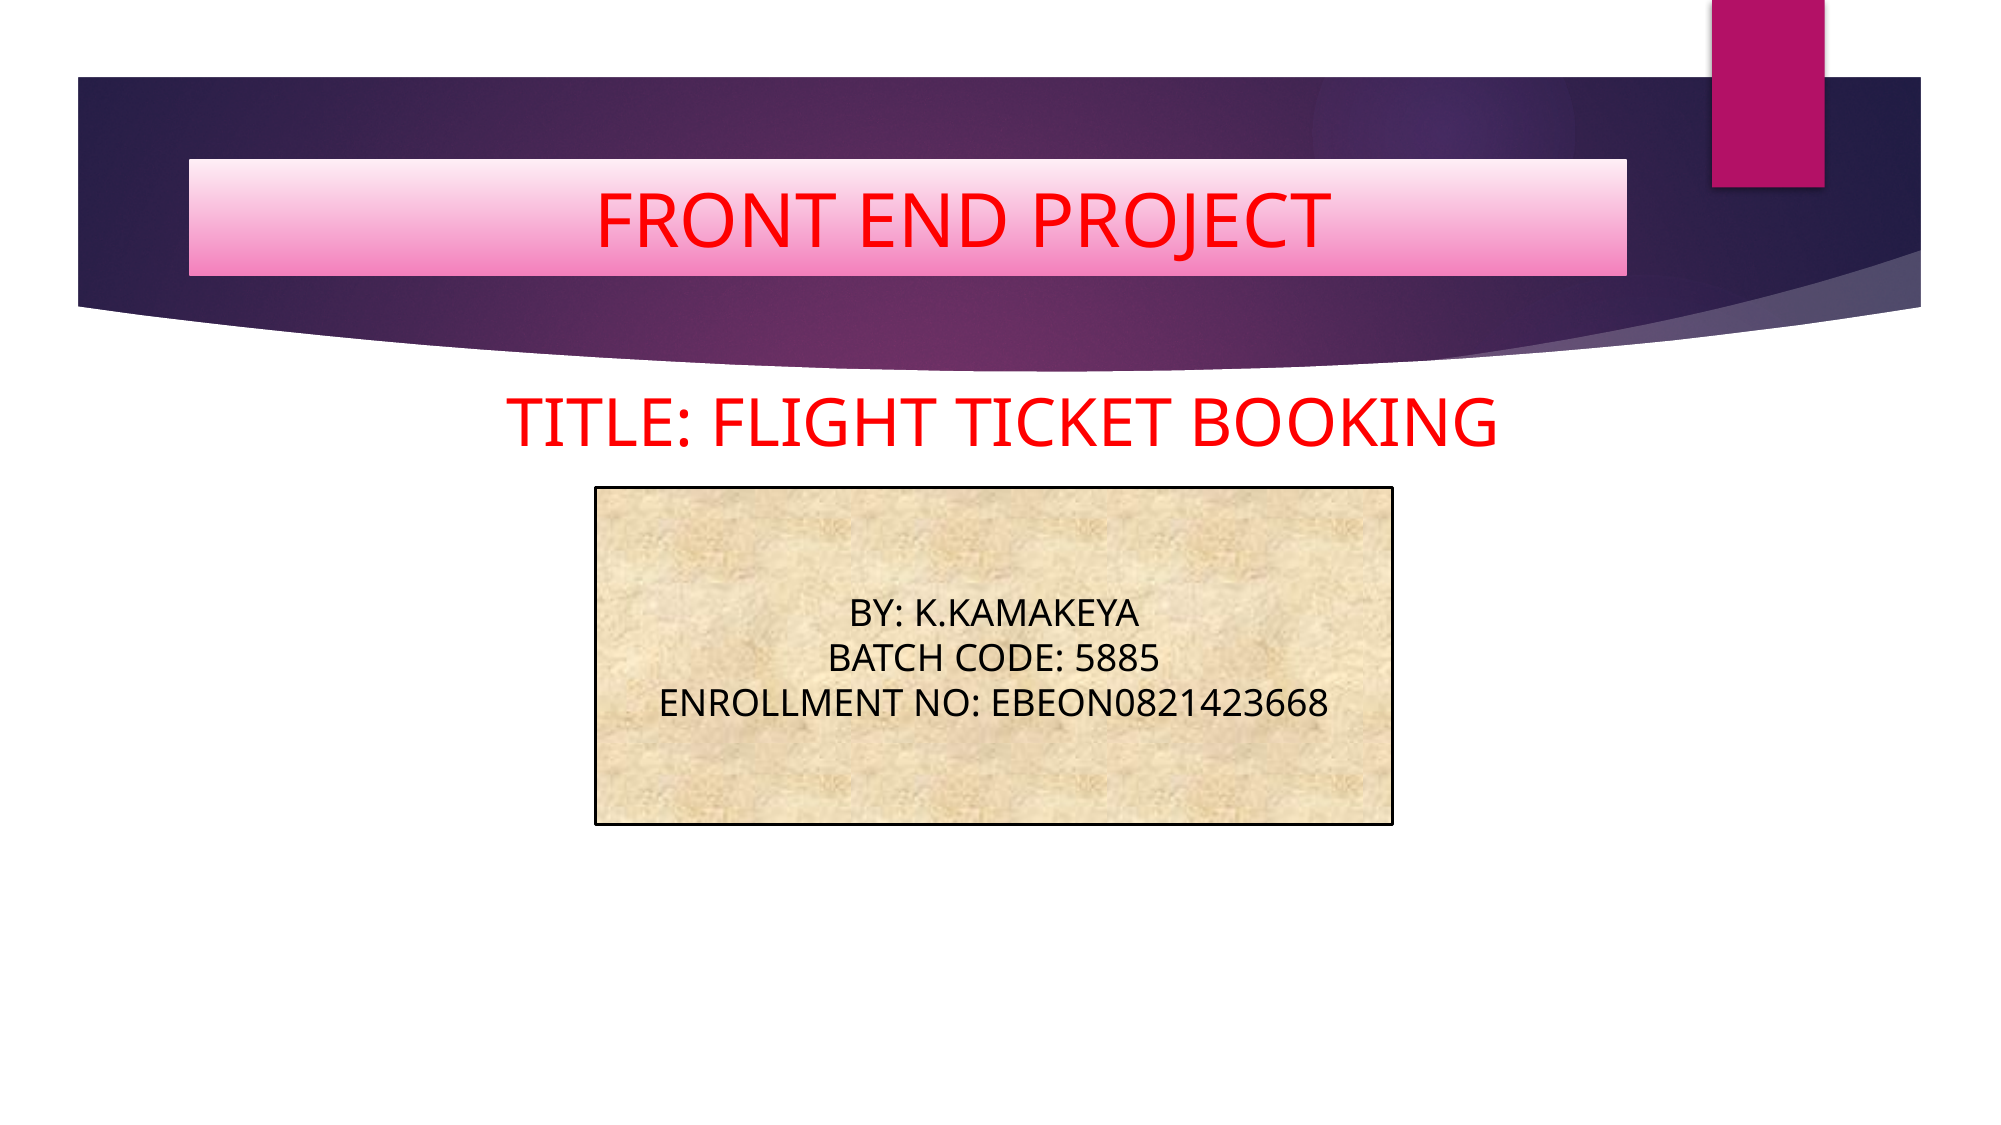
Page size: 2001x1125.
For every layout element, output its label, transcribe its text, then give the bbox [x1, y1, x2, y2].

text_box BY: K.KAMAKEYA BATCH CODE: 5885 ENROLLMENT NO: EBEON0821423668 [594, 486, 1394, 826]
list TITLE: FLIGHT TICKET BOOKING [189, 371, 1638, 988]
title FRONT END PROJECT [189, 159, 1627, 276]
